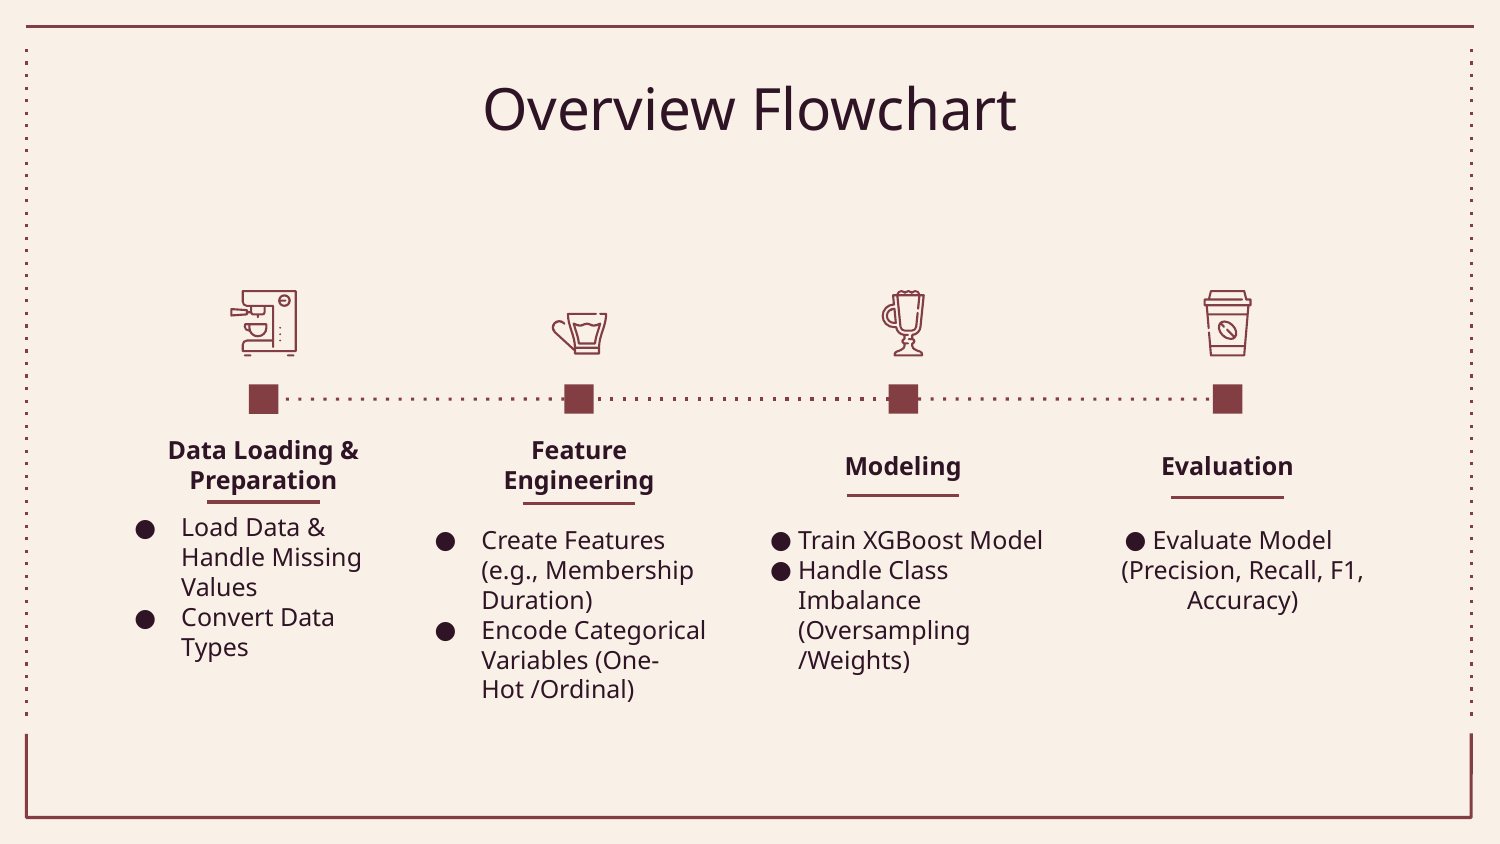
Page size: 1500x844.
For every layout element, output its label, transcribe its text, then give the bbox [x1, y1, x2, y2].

subtitle Create Features (e.g., Membership Duration) Encode Categorical Variables (One-Hot /Ordinal) [419, 509, 726, 738]
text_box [550, 312, 608, 355]
subtitle Evaluation [1099, 435, 1357, 503]
subtitle Load Data & Handle Missing Values Convert Data Types [119, 496, 400, 718]
subtitle Train XGBoost Model Handle Class Imbalance (Oversampling /Weights) [755, 509, 1062, 710]
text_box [881, 289, 926, 357]
text_box [564, 384, 594, 414]
subtitle Evaluate Model (Precision, Recall, F1, Accuracy) [1075, 509, 1382, 644]
text_box [888, 384, 919, 414]
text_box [1203, 289, 1252, 357]
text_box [230, 289, 298, 357]
text_box [1212, 384, 1243, 414]
text_box [248, 384, 279, 414]
title Overview Flowchart [118, 56, 1382, 151]
subtitle Feature Engineering [450, 419, 708, 487]
subtitle Data Loading & Preparation [123, 419, 404, 487]
subtitle Modeling [774, 435, 1032, 503]
